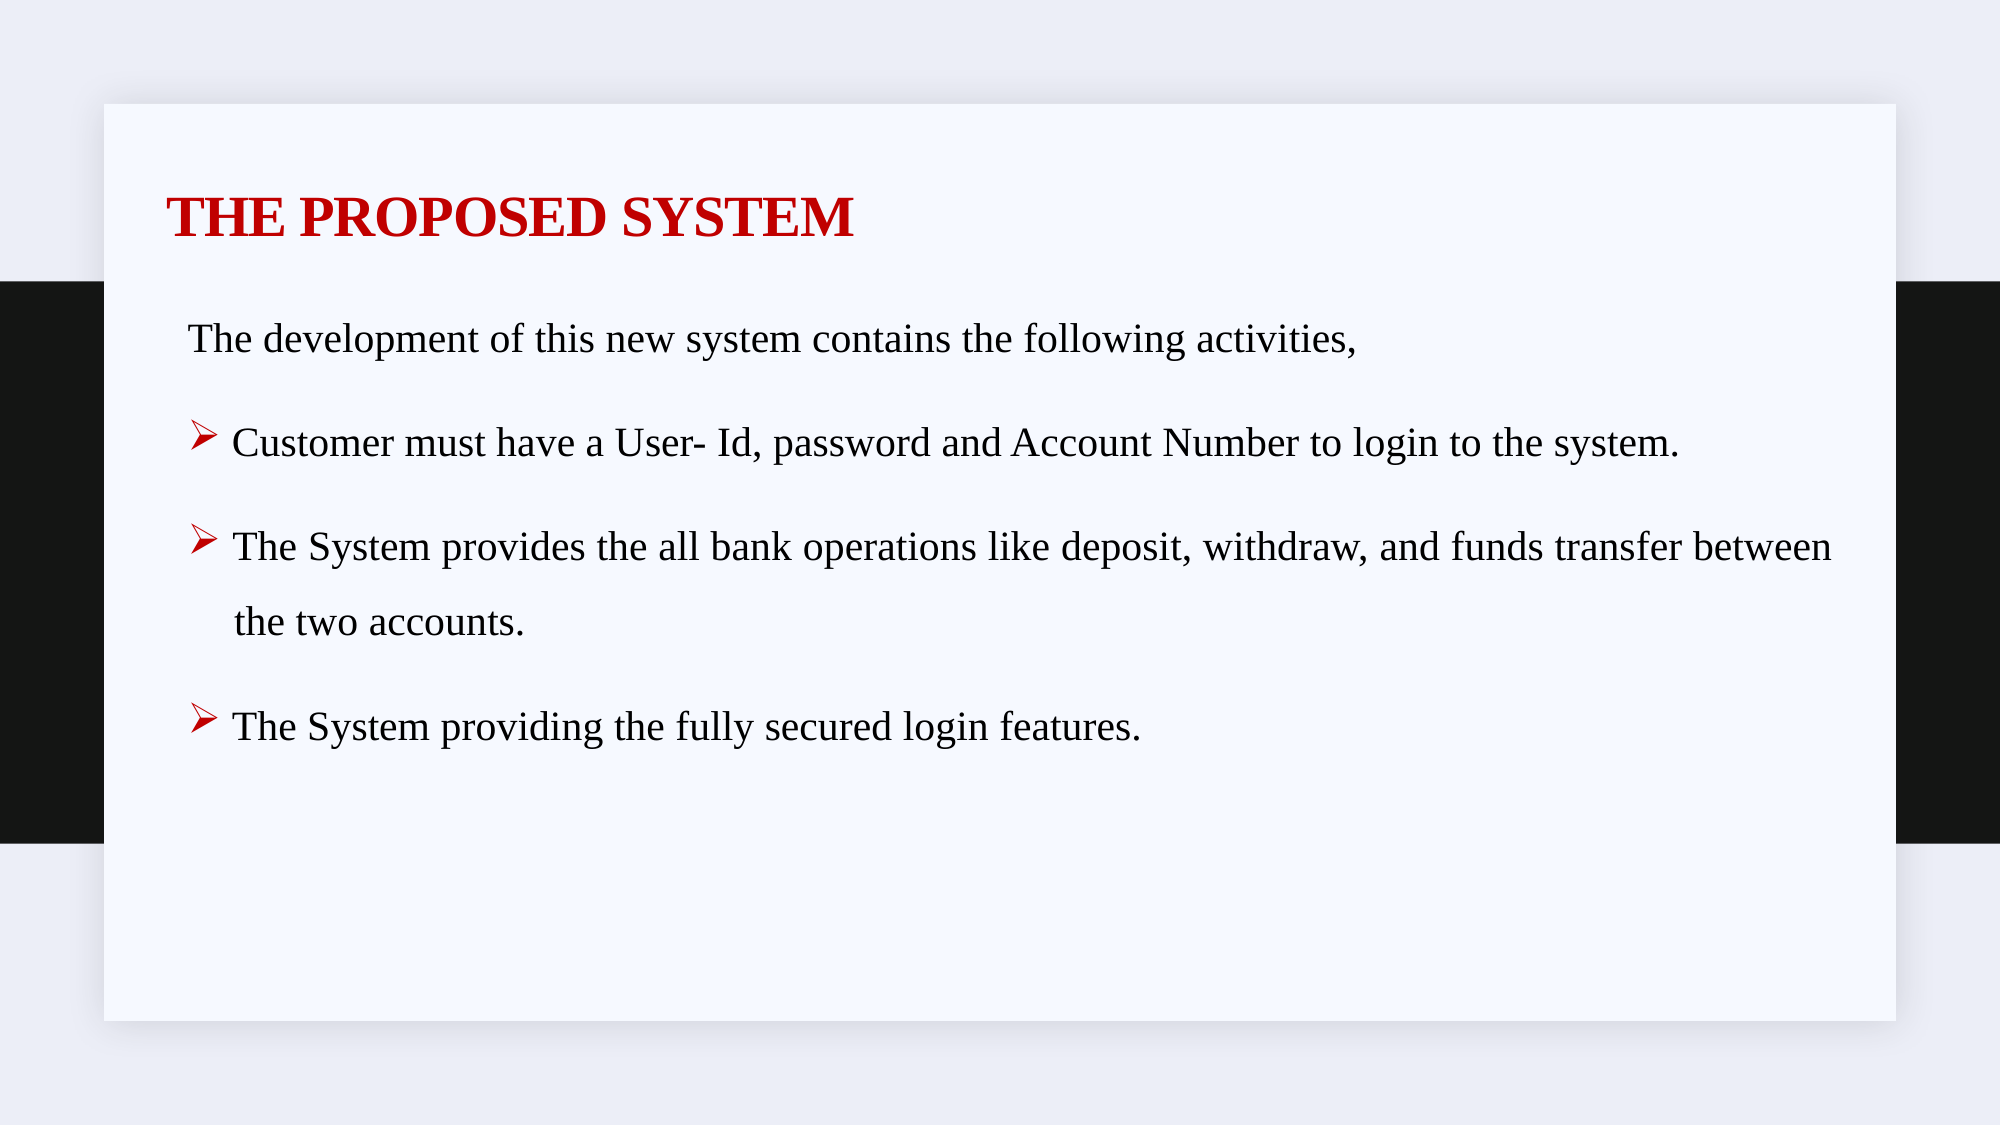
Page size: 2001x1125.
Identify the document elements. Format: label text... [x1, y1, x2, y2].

title THE PROPOSED SYSTEM [151, 131, 1089, 304]
list The development of this new system contains the following activities, Customer must have a User- Id, password and Account Number to login to the system. The System provides the all bank operations like deposit, withdraw, and funds transfer between the two accounts. The System providing the fully secured login features. [187, 303, 1867, 899]
